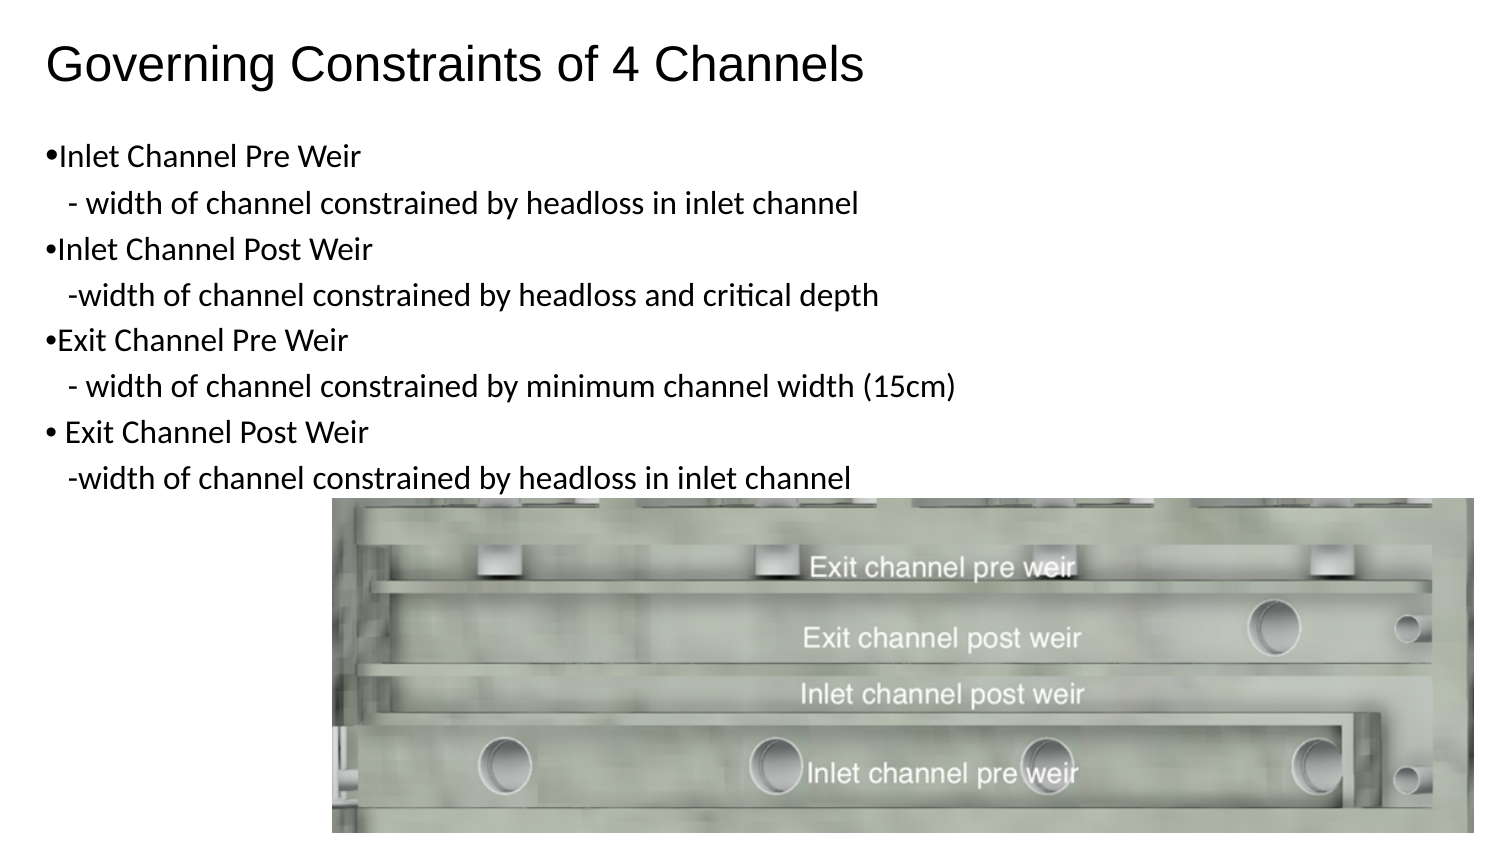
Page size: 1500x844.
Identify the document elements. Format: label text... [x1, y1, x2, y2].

title Governing Constraints of 4 Channels [30, 16, 1429, 110]
text_box •Inlet Channel Pre Weir - width of channel constrained by headloss in inlet channel •Inlet Channel Post Weir -width of channel constrained by headloss and critical depth •Exit Channel Pre Weir - width of channel constrained by minimum channel width (15cm) • Exit Channel Post Weir -width of channel constrained by headloss in inlet channel [30, 72, 1090, 639]
picture [331, 497, 1474, 833]
